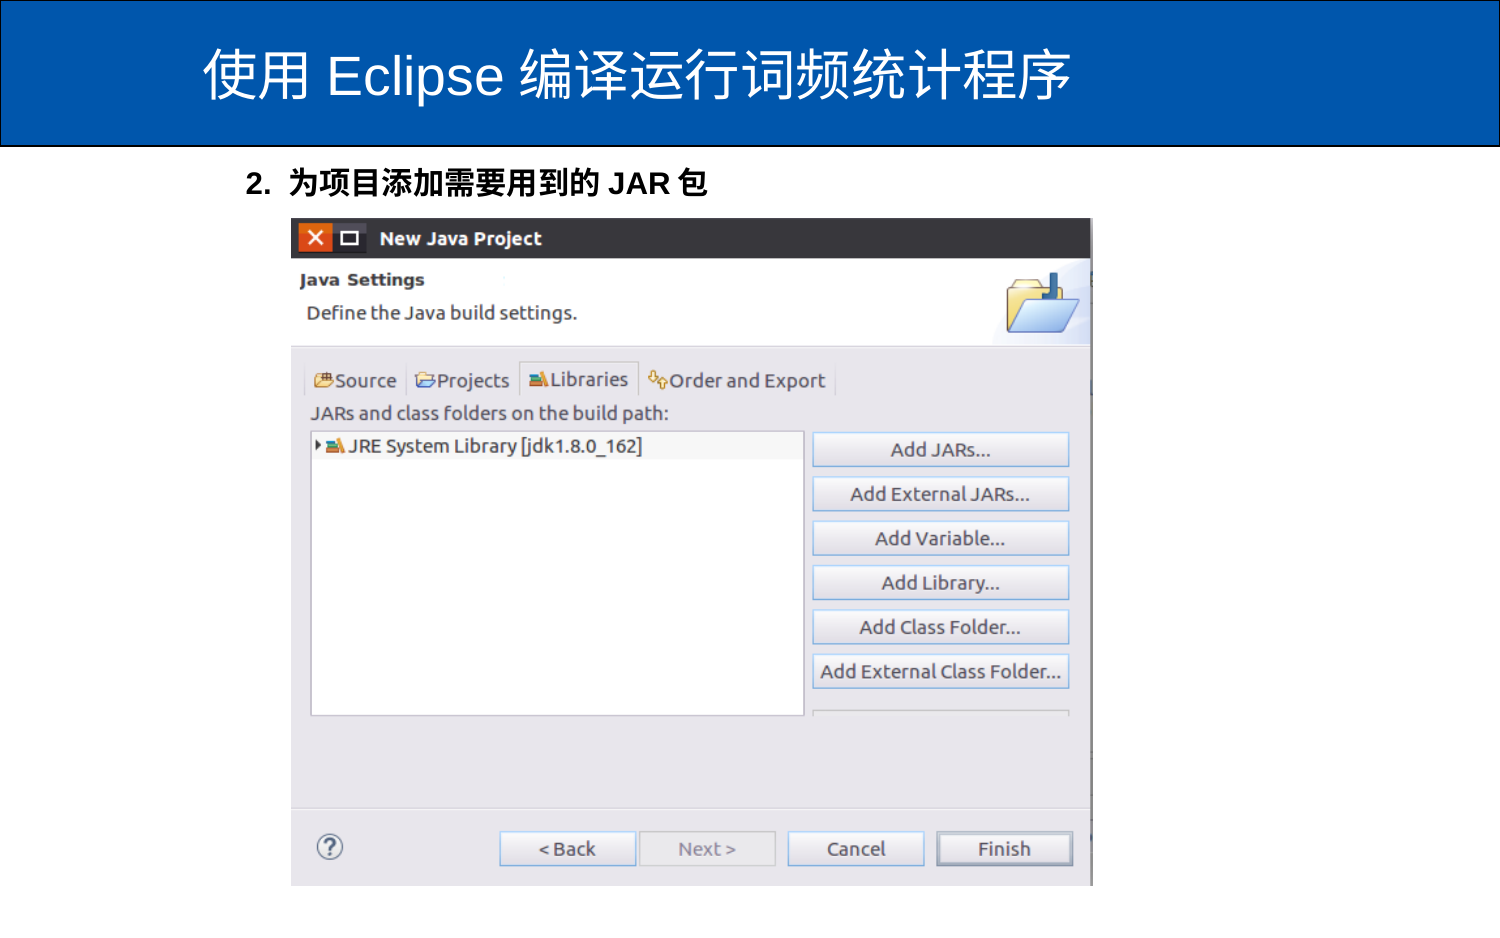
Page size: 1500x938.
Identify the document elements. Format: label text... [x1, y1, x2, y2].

text_box 2. 为项目添加需要用到的JAR包 [230, 156, 724, 209]
title 使用Eclipse编译运行词频统计程序 [187, 10, 1500, 136]
picture [291, 218, 1093, 886]
